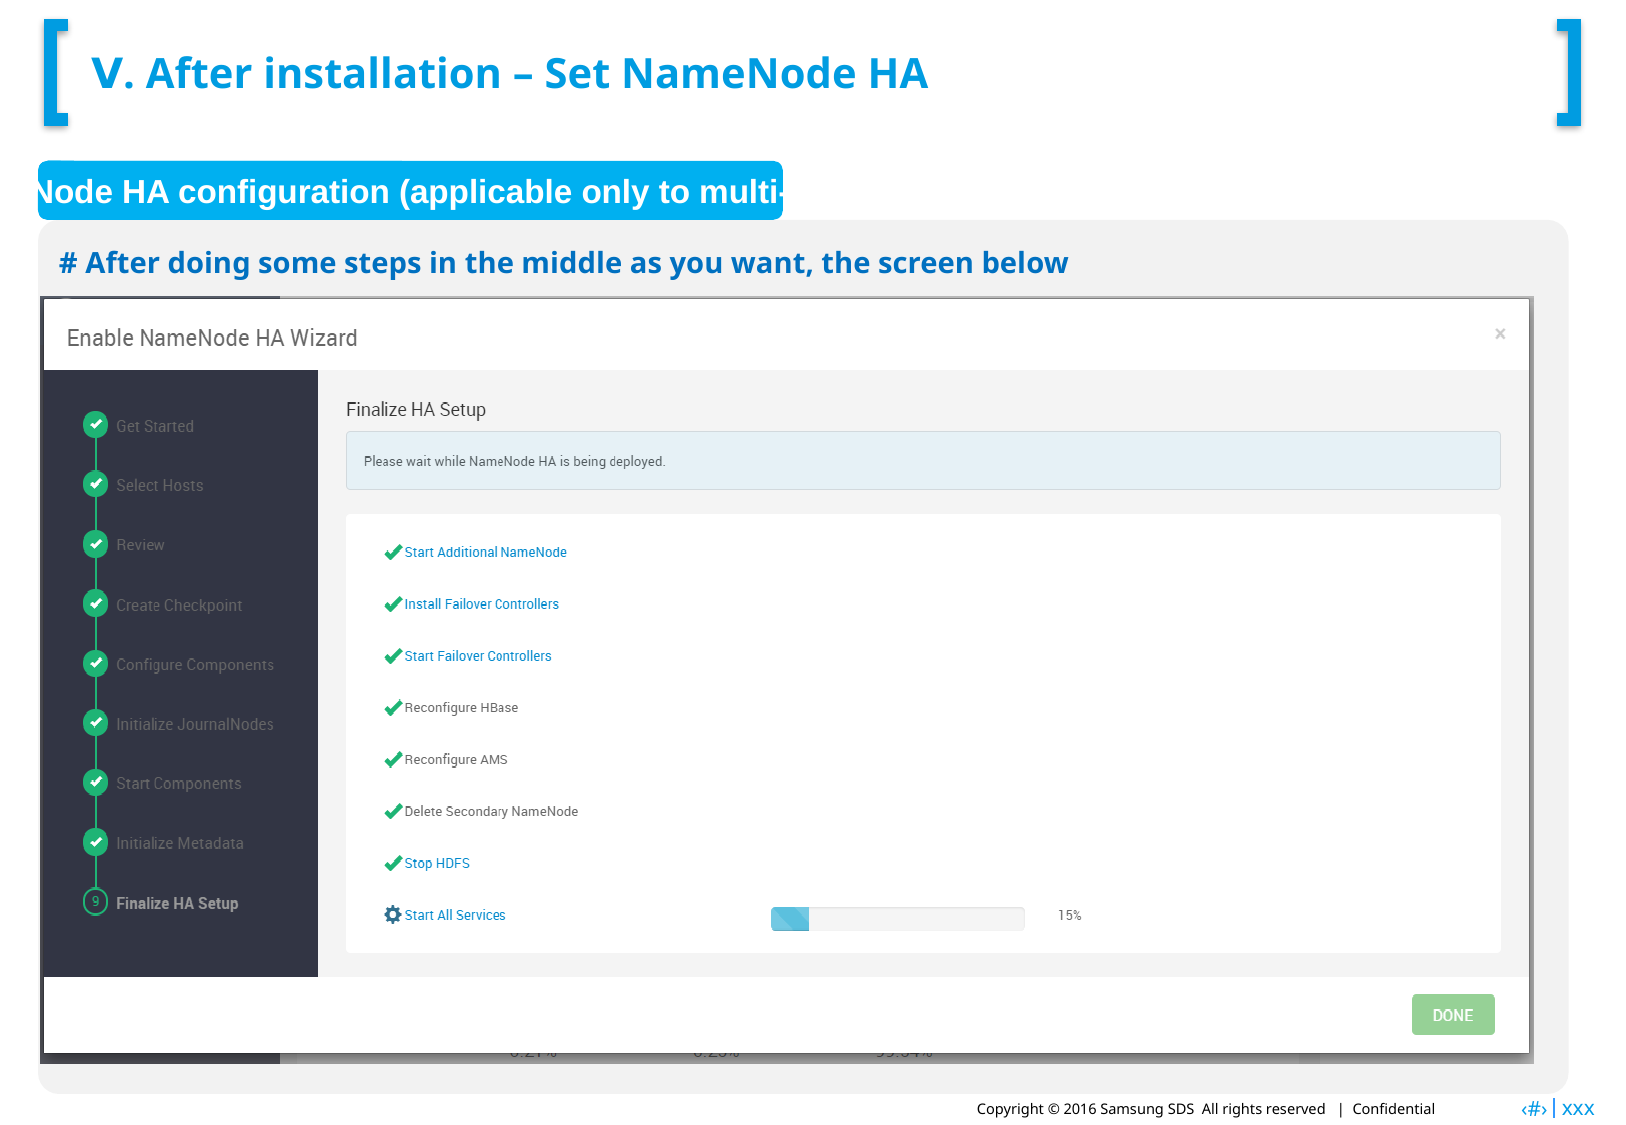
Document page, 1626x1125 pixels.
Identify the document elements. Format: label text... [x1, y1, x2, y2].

title Ⅴ. After installation – Set NameNode HA [90, 33, 1439, 111]
picture [40, 296, 1534, 1064]
text_box # After doing some steps in the middle as you want, the screen below [35, 217, 1571, 1097]
text_box NameNode HA configuration (applicable only to multi-node) [35, 158, 786, 222]
